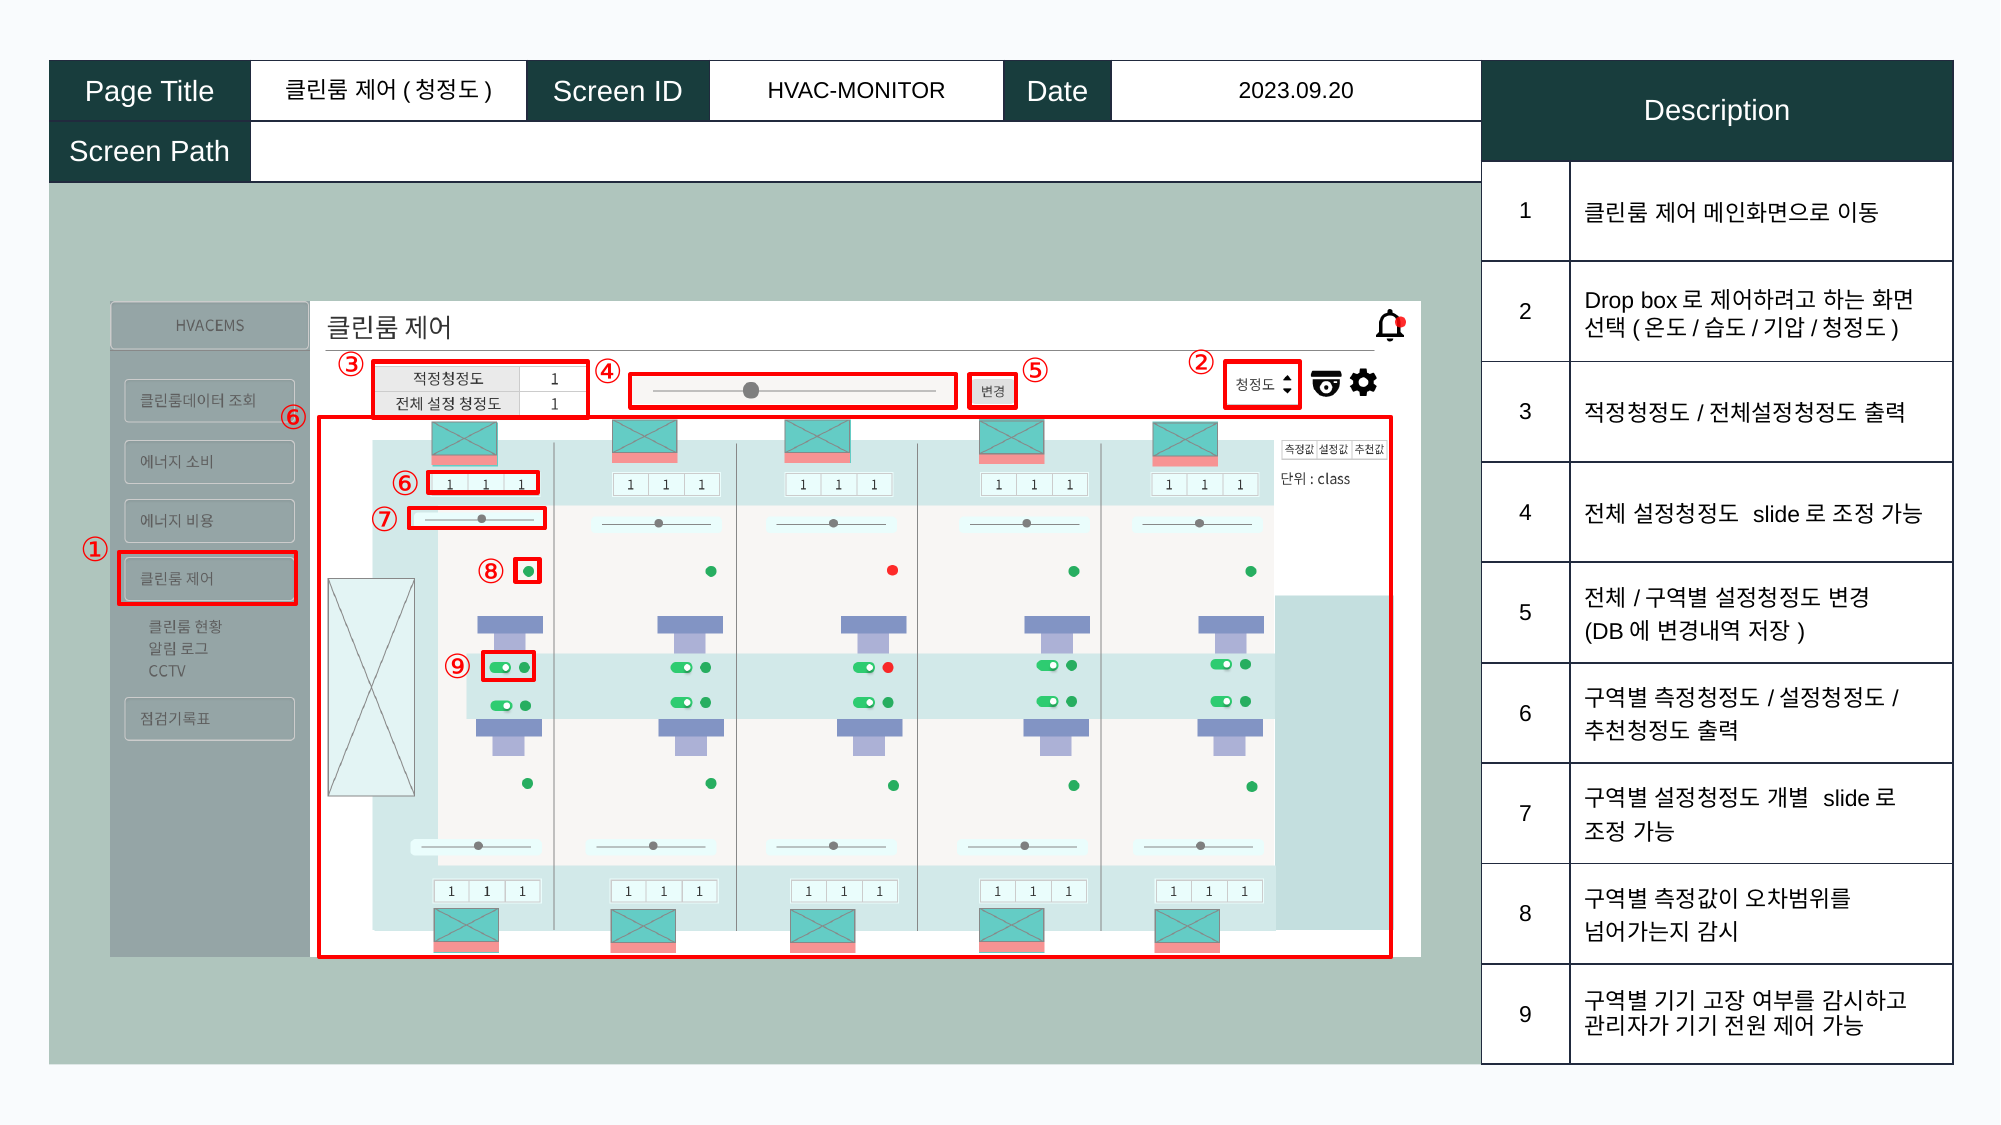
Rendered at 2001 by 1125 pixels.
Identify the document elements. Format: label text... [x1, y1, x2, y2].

table_cell 전체/구역별 설정청정도 변경 (DB에 변경내역 저장) [1571, 563, 1952, 662]
table_cell 전체 설정청정도 slide로 조정 가능 [1571, 463, 1952, 561]
table_cell 2 [1482, 262, 1569, 361]
table_cell 구역별 기기 고장 여부를 감시하고 관리자가 기기 전원 제어 가능 [1571, 965, 1952, 1063]
table_cell 구역별 측정청정도/설정청정도/ 추천청정도 출력 [1571, 664, 1952, 762]
table_cell 5 [1482, 563, 1569, 662]
table_cell 8 [1482, 864, 1569, 963]
table_cell Drop box로 제어하려고 하는 화면 선택(온도/습도/기압/청정도) [1571, 262, 1952, 361]
table_header 클린룸 제어(청정도) [251, 61, 526, 120]
table_header Description [1482, 61, 1952, 160]
table_cell [251, 122, 1481, 181]
table_cell 클린룸 제어 메인화면으로 이동 [1571, 162, 1952, 260]
table_header Screen ID [528, 61, 709, 120]
table_cell 1 [1482, 162, 1569, 260]
text_box ① [65, 521, 105, 576]
table_header HVAC-MONITOR [710, 61, 1003, 120]
table_cell 3 [1482, 362, 1569, 461]
table_cell 9 [1482, 965, 1569, 1063]
table_header Page Title [49, 61, 250, 120]
table_cell 구역별 측정값이 오차범위를 넘어가는지 감시 [1571, 864, 1952, 963]
table_cell 4 [1482, 463, 1569, 561]
table_header 2023.09.20 [1112, 61, 1481, 120]
table_cell 6 [1482, 664, 1569, 762]
table_header Date [1005, 61, 1110, 120]
picture [110, 301, 1421, 958]
table_cell 적정청정도/전체설정청정도 출력 [1571, 362, 1952, 461]
table_cell 구역별 설정청정도 개별 slide로 조정 가능 [1571, 764, 1952, 863]
table_cell 7 [1482, 764, 1569, 863]
table_cell Screen Path [49, 122, 250, 181]
